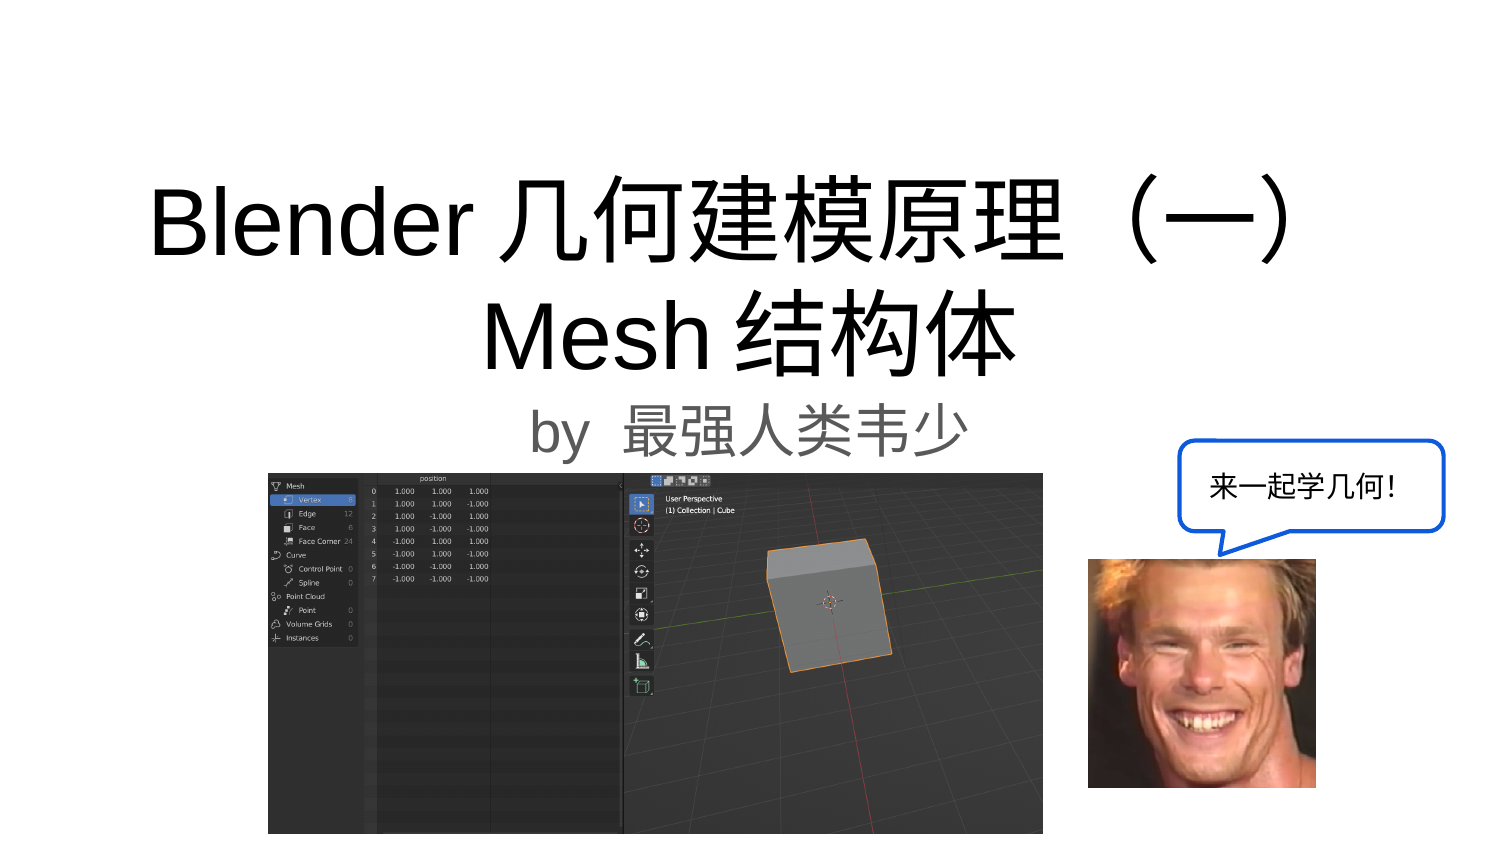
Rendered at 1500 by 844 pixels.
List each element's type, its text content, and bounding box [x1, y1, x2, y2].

picture [268, 473, 1043, 834]
text_box 来一起学几何！ [1177, 438, 1446, 557]
subtitle by 最强人类韦少 [51, 379, 1449, 510]
picture [1088, 559, 1316, 788]
title Blender几何建模原理（一） Mesh结构体 [51, 67, 1449, 379]
